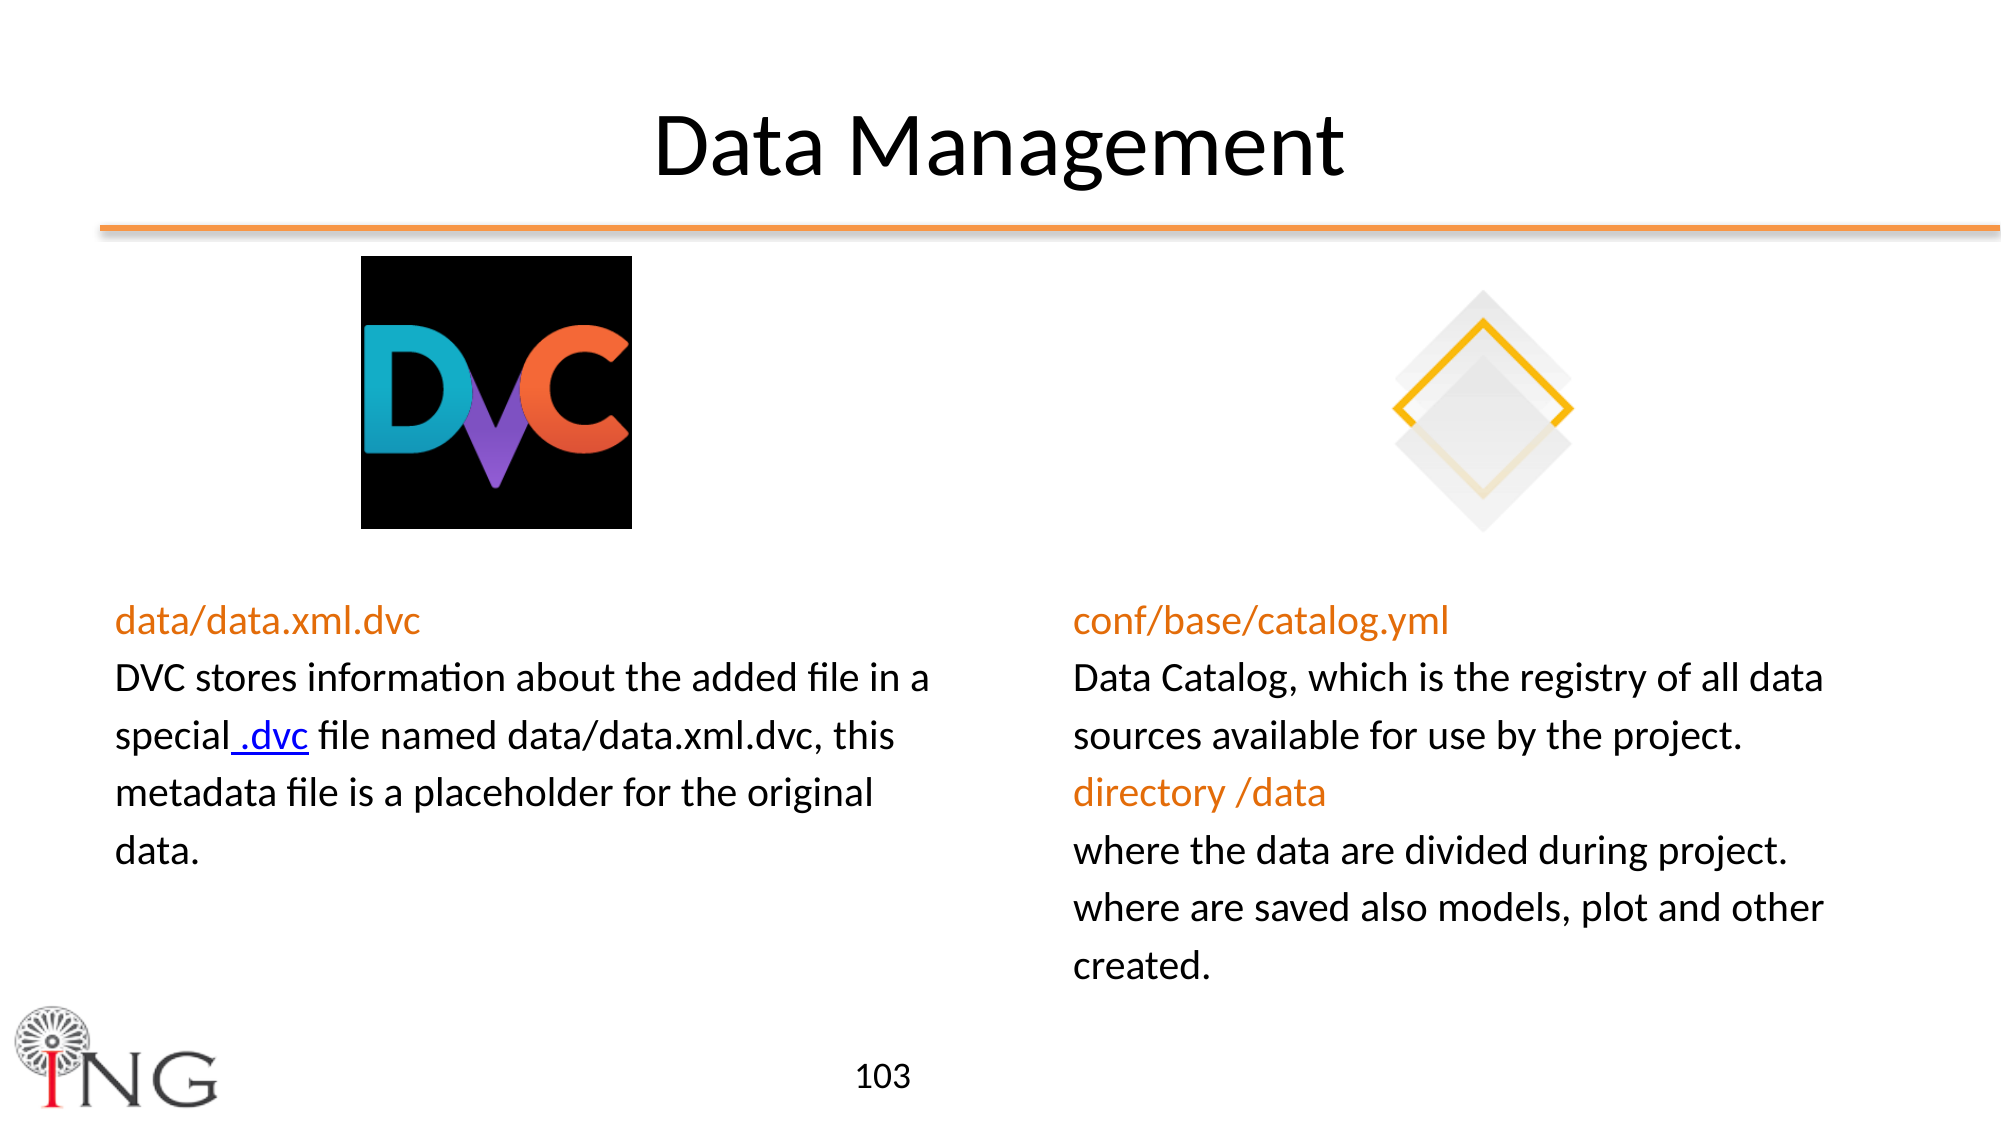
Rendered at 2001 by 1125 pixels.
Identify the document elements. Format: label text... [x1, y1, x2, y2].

list conf/base/catalog.yml Data Catalog, which is the registry of all data sources available for use by the project. directory /data where the data are divided during project. where are saved also models, plot and other created. [1058, 577, 1961, 988]
list data/data.xml.dvc DVC stores information about the added file in a special .dvc file named data/data.xml.dvc, this metadata file is a placeholder for the original data. [99, 577, 953, 988]
text_box Data Management [99, 45, 1900, 233]
picture [360, 256, 633, 529]
picture [0, 987, 244, 1125]
slide_number ‹#› [839, 1043, 1900, 1104]
picture [1332, 245, 1635, 578]
